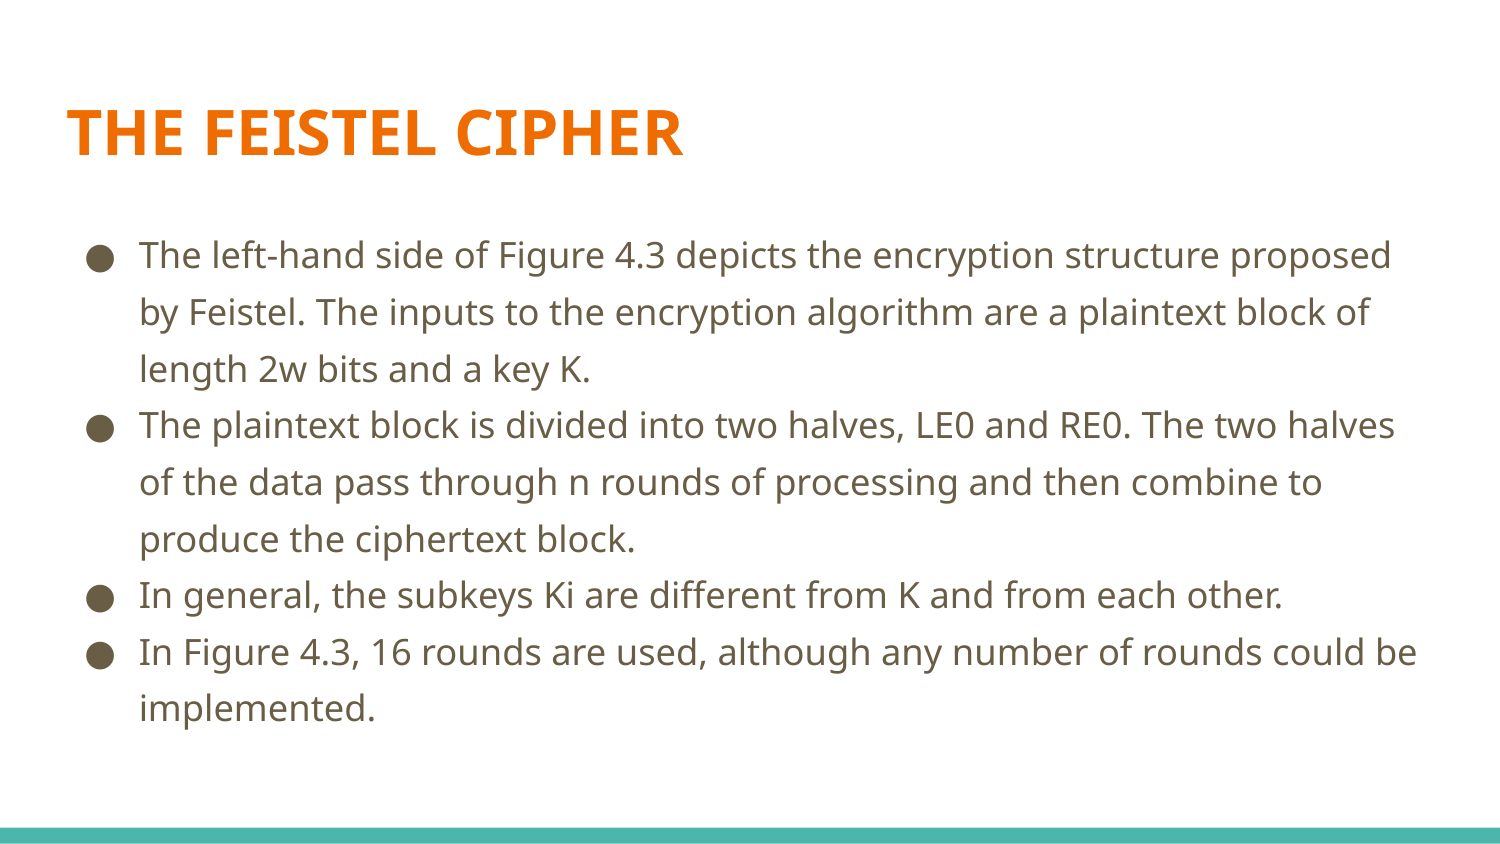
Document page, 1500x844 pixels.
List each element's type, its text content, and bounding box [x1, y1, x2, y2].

list The left-hand side of Figure 4.3 depicts the encryption structure proposed by Feistel. The inputs to the encryption algorithm are a plaintext block of length 2w bits and a key K. The plaintext block is divided into two halves, LE0 and RE0. The two halves of the data pass through n rounds of processing and then combine to produce the ciphertext block. In general, the subkeys Ki are different from K and from each other. In Figure 4.3, 16 rounds are used, although any number of rounds could be implemented. [51, 207, 1449, 750]
title THE FEISTEL CIPHER [51, 72, 1449, 189]
